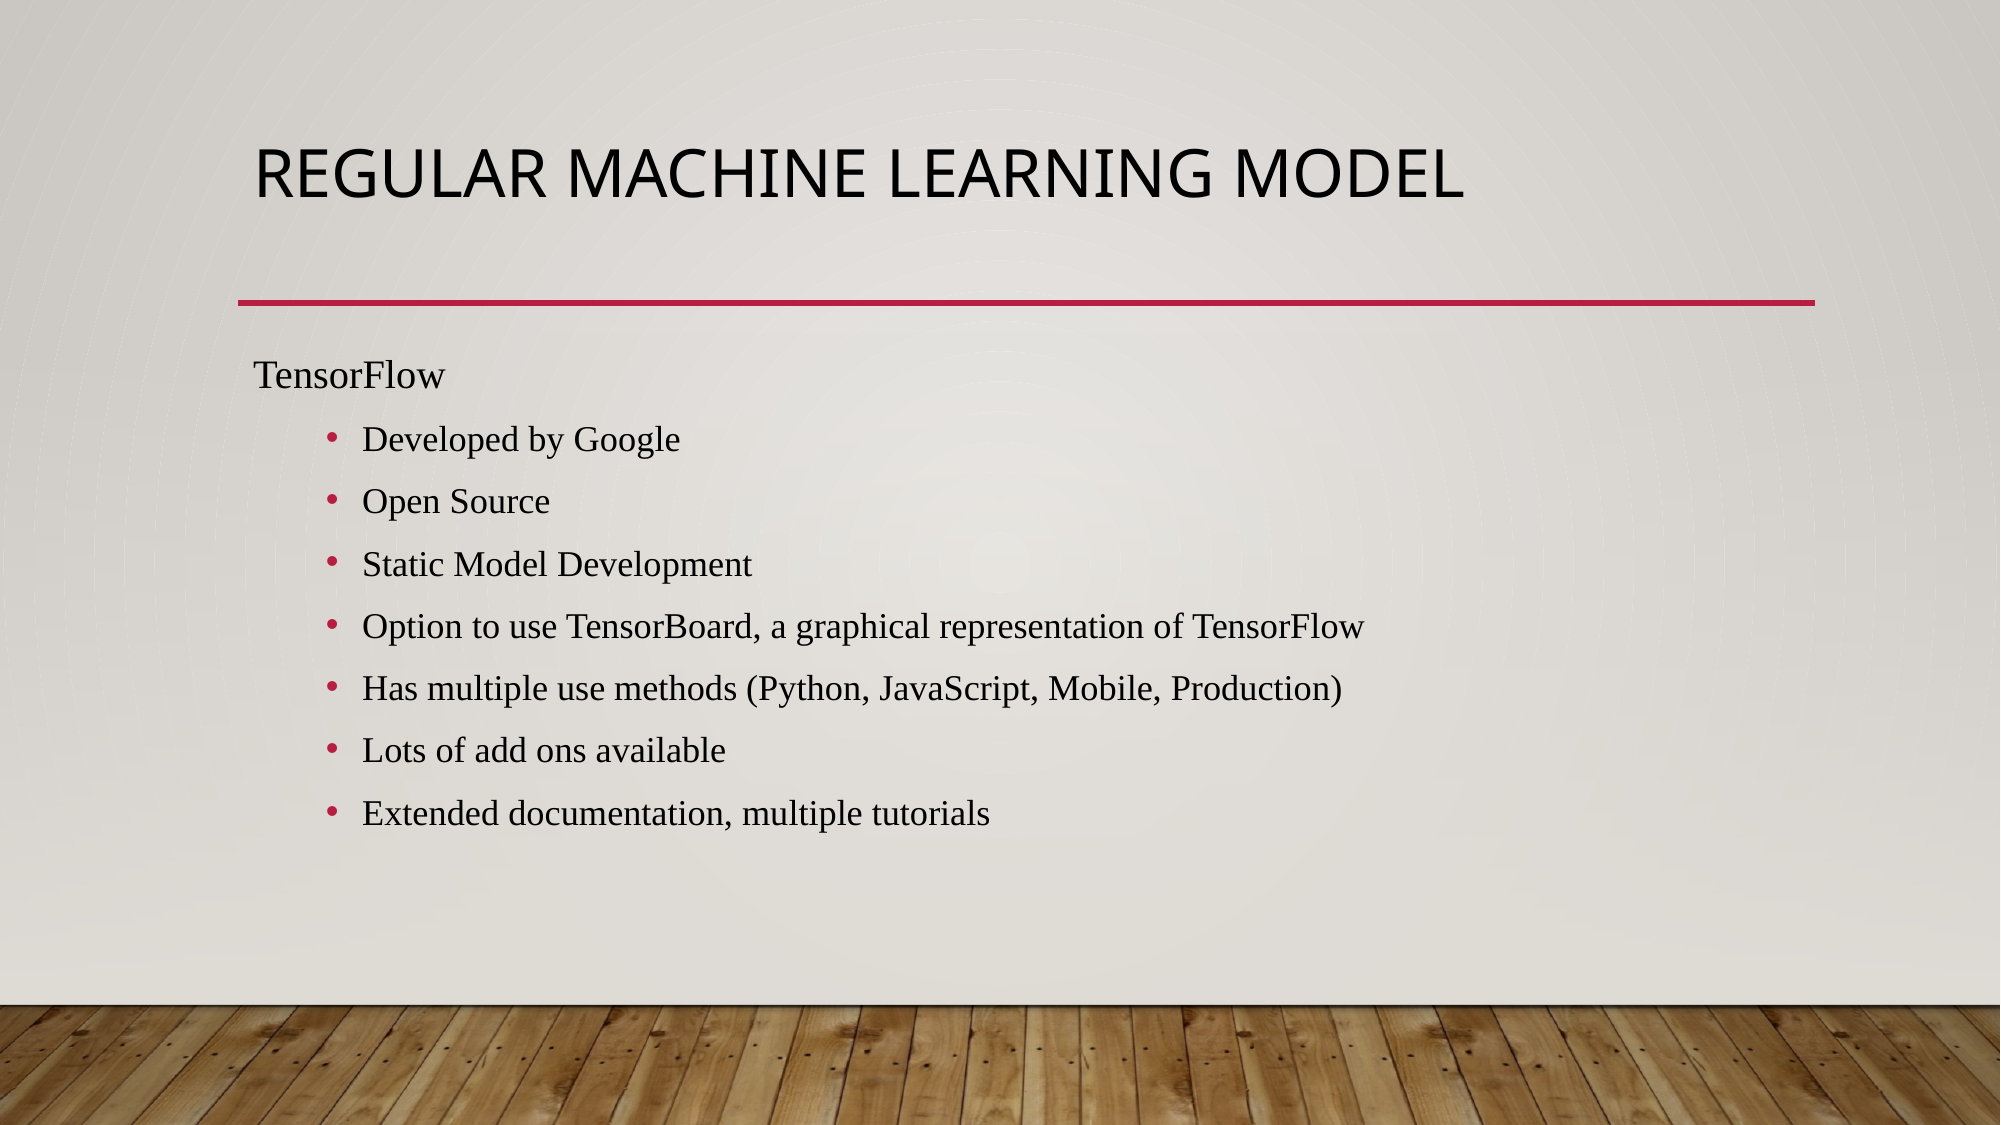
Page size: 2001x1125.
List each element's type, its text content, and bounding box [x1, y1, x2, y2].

list TensorFlow Developed by Google Open Source Static Model Development Option to use TensorBoard, a graphical representation of TensorFlow Has multiple use methods (Python, JavaScript, Mobile, Production) Lots of add ons available Extended documentation, multiple tutorials [238, 330, 1814, 897]
title Regular machine learning model [238, 131, 1814, 305]
picture [0, 1005, 2000, 1125]
